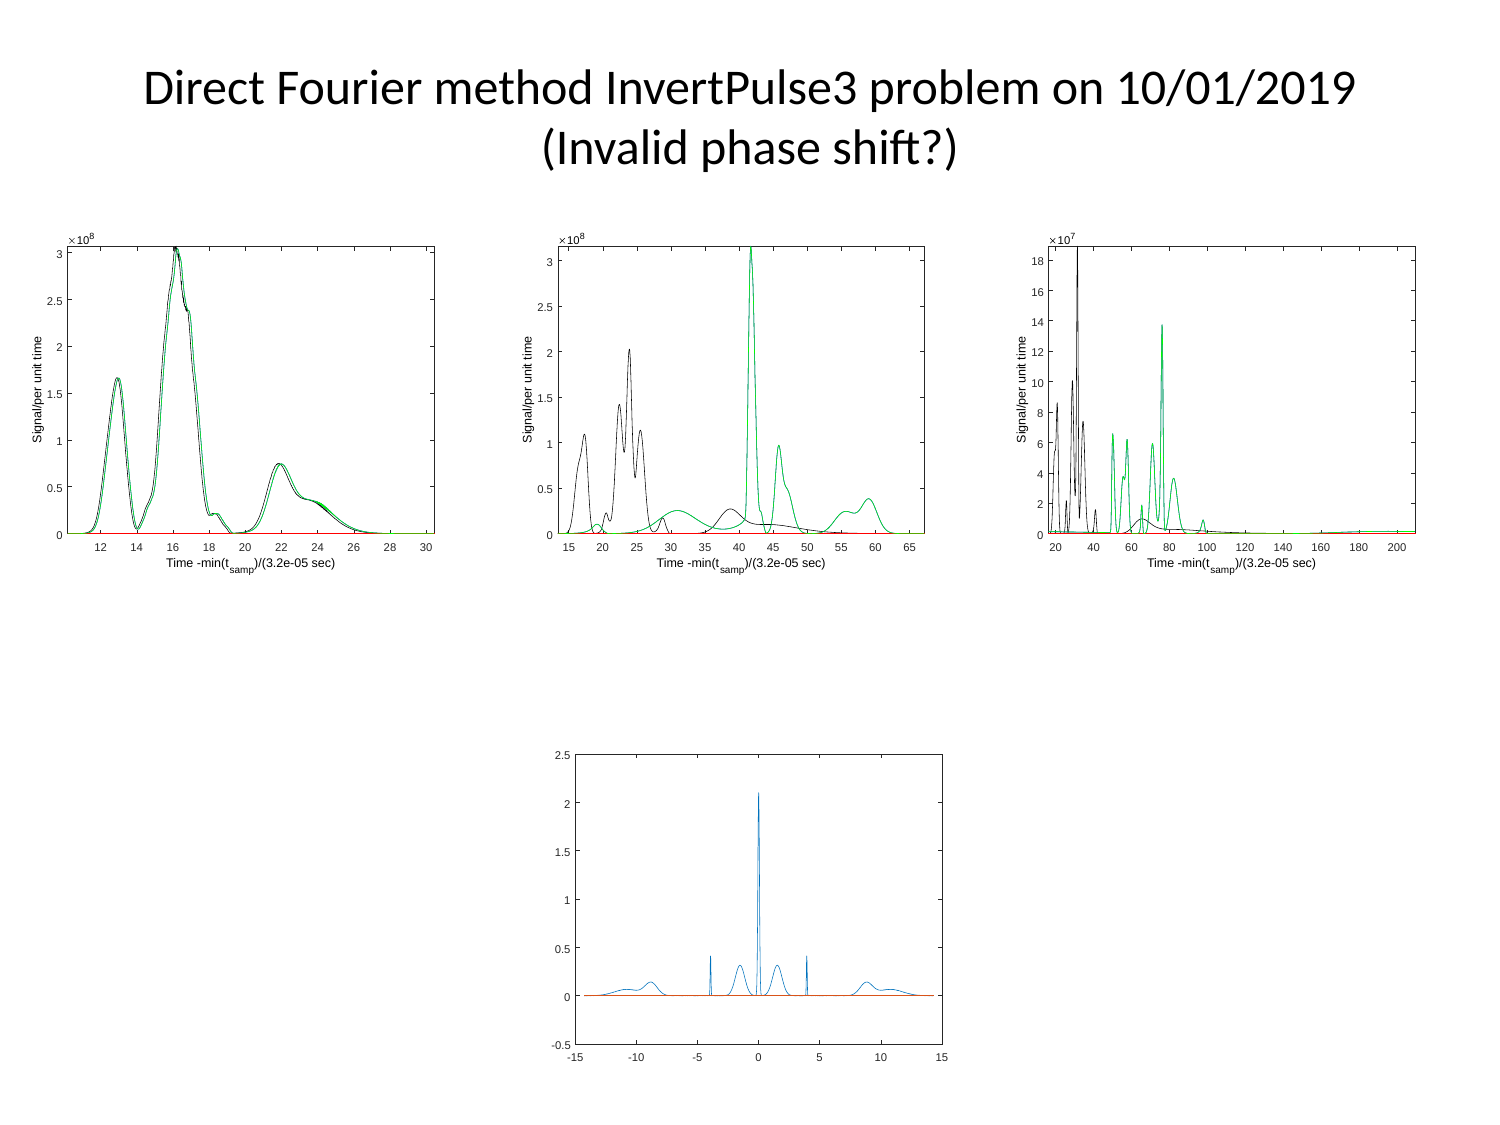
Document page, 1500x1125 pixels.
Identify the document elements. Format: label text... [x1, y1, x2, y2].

title Direct Fourier method InvertPulse3 problem on 10/01/2019 (Invalid phase shift?) [75, 45, 1425, 185]
picture [986, 219, 1459, 575]
picture [495, 219, 969, 575]
picture [5, 219, 479, 575]
picture [513, 727, 987, 1083]
